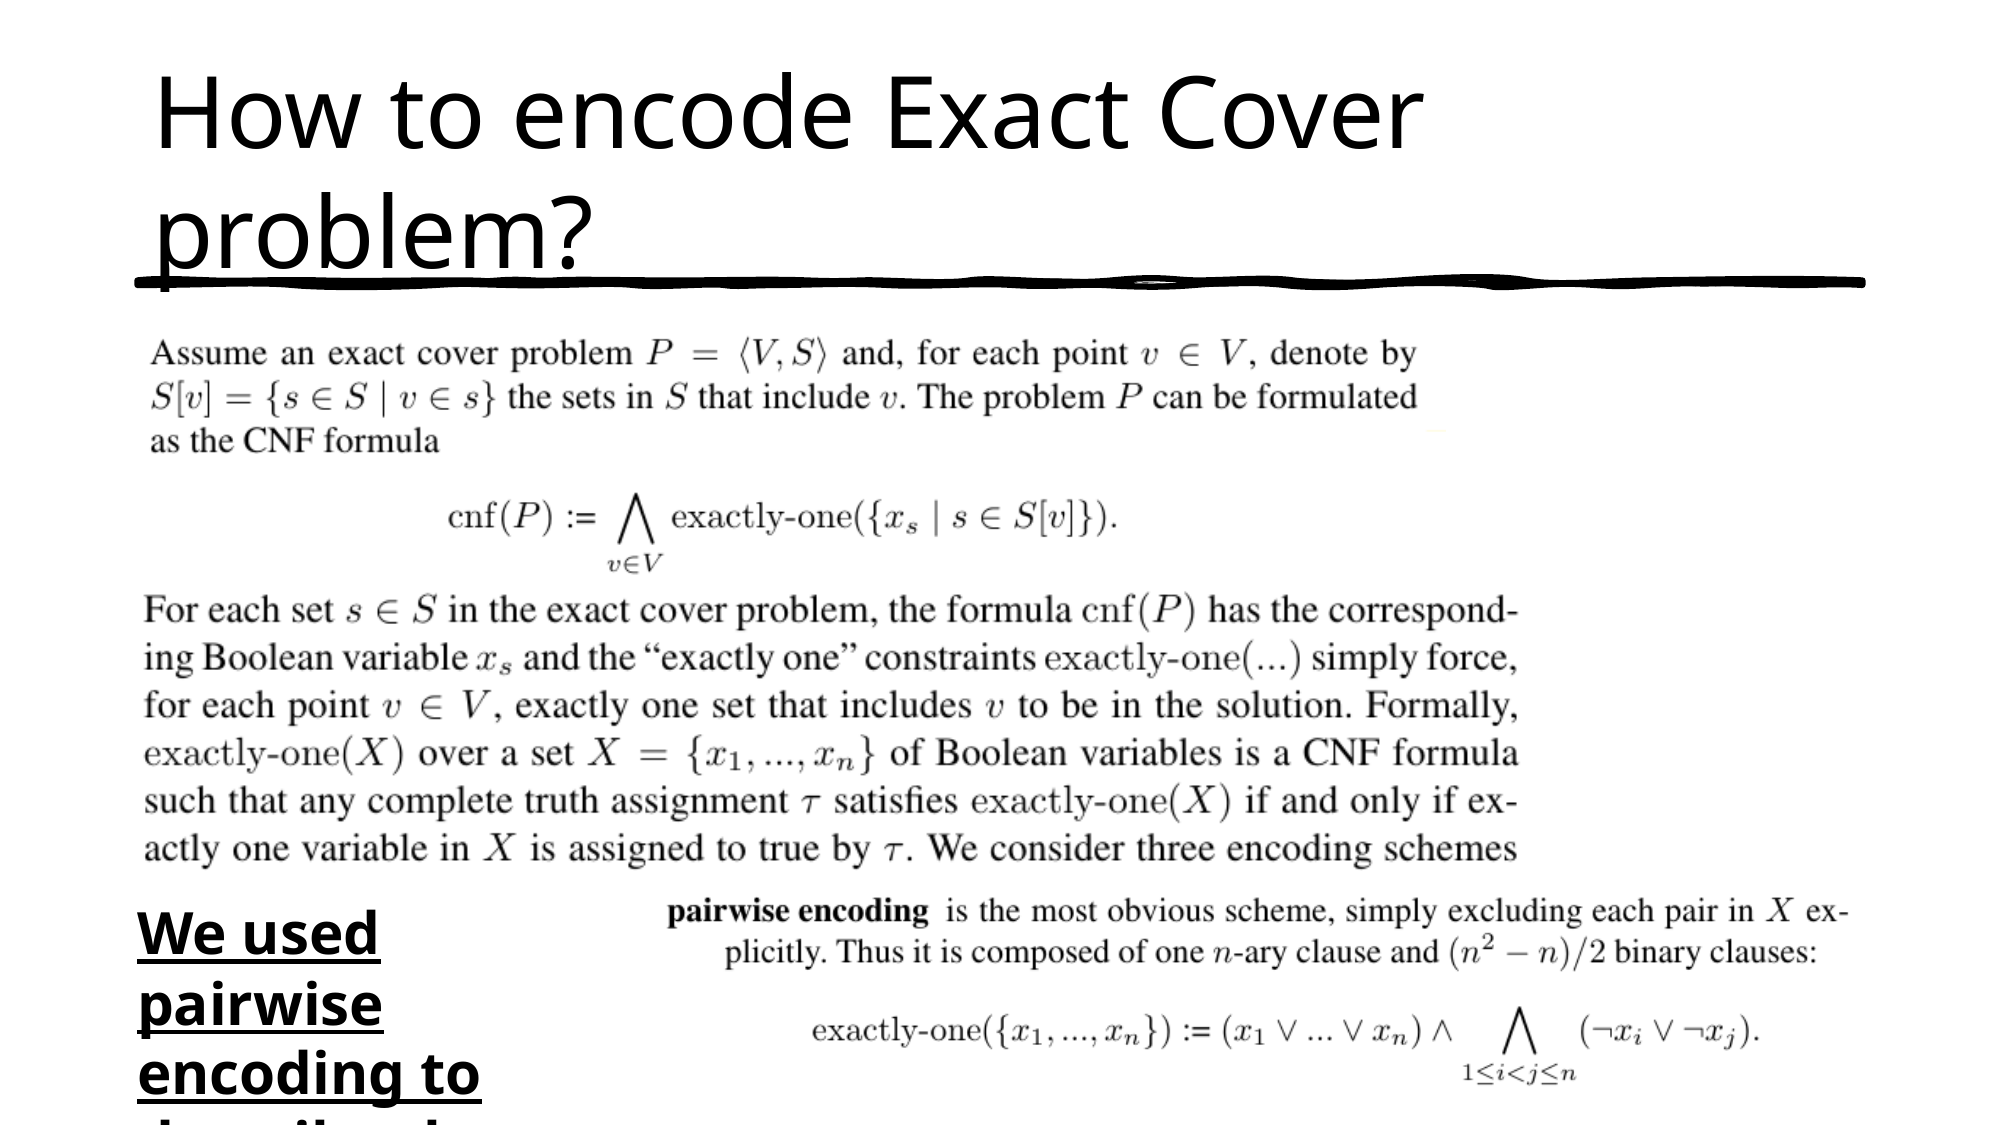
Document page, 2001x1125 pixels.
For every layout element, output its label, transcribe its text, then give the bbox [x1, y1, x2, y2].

text_box We used pairwise encoding to describe the given problem [122, 889, 587, 1125]
picture [654, 892, 1889, 1092]
picture [122, 319, 1544, 871]
title How to encode Exact Cover problem? [137, 59, 1863, 278]
